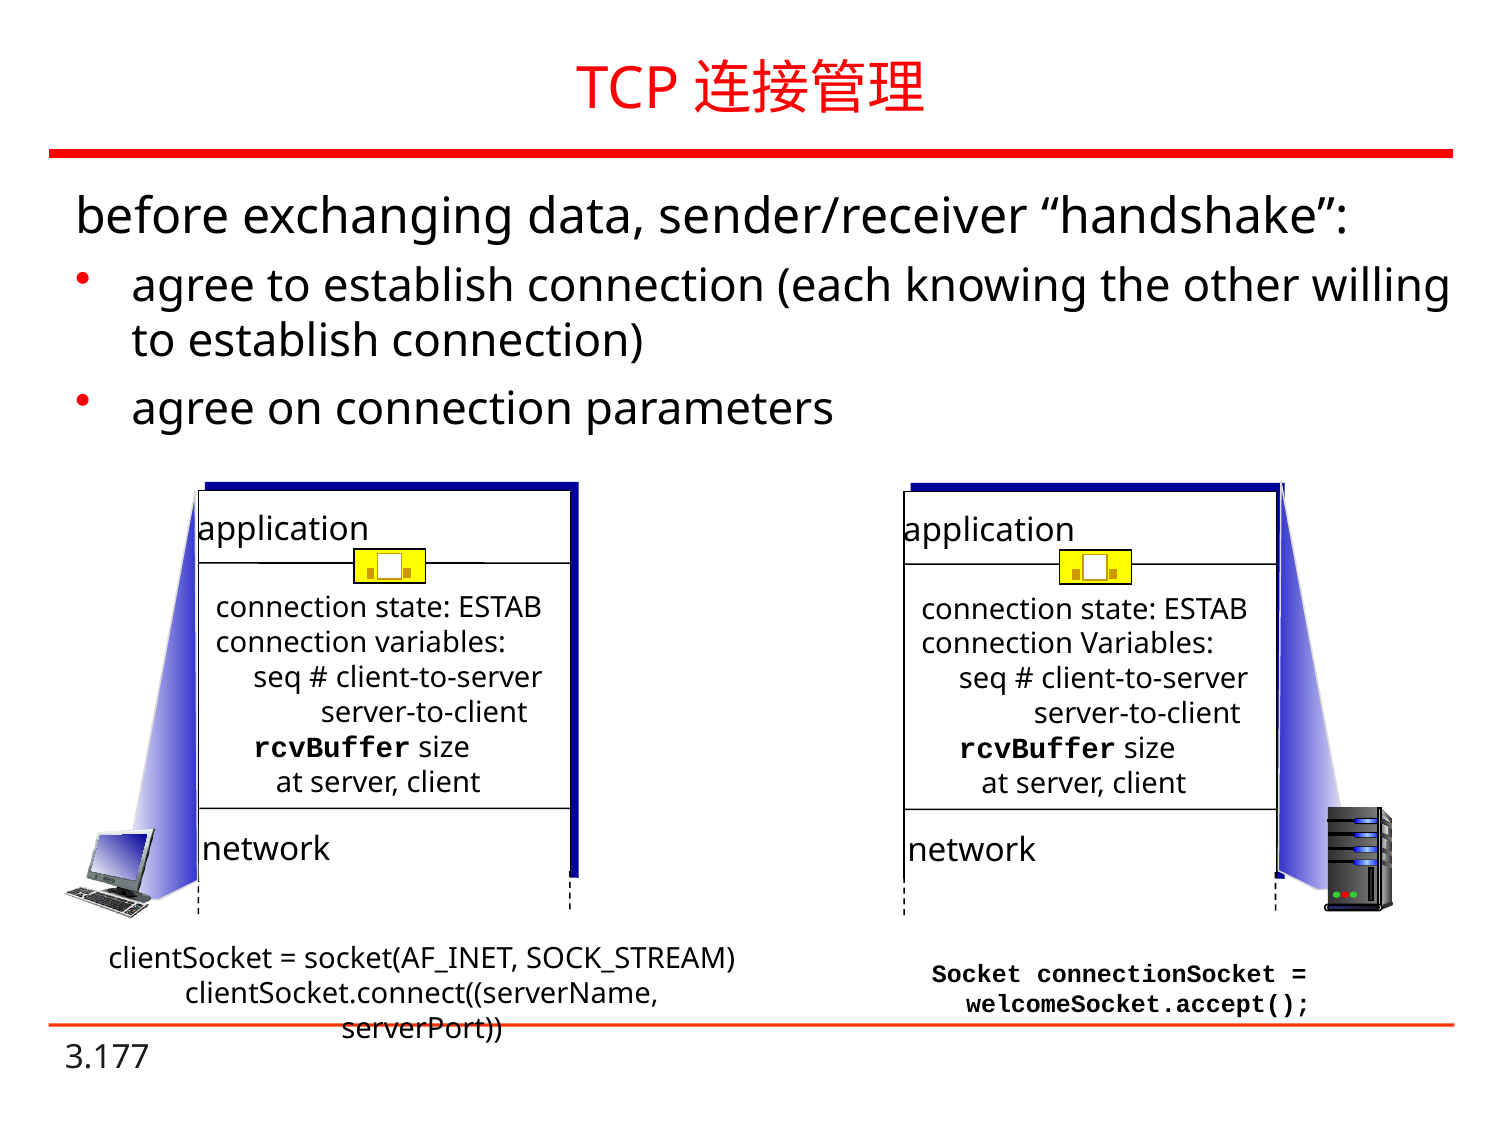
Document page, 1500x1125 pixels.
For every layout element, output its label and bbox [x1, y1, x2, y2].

text_box [888, 481, 1394, 911]
text_box [91, 931, 753, 1052]
text_box [42, 481, 584, 926]
text_box [882, 950, 1357, 1025]
list [59, 175, 1476, 458]
title [59, 37, 1443, 143]
